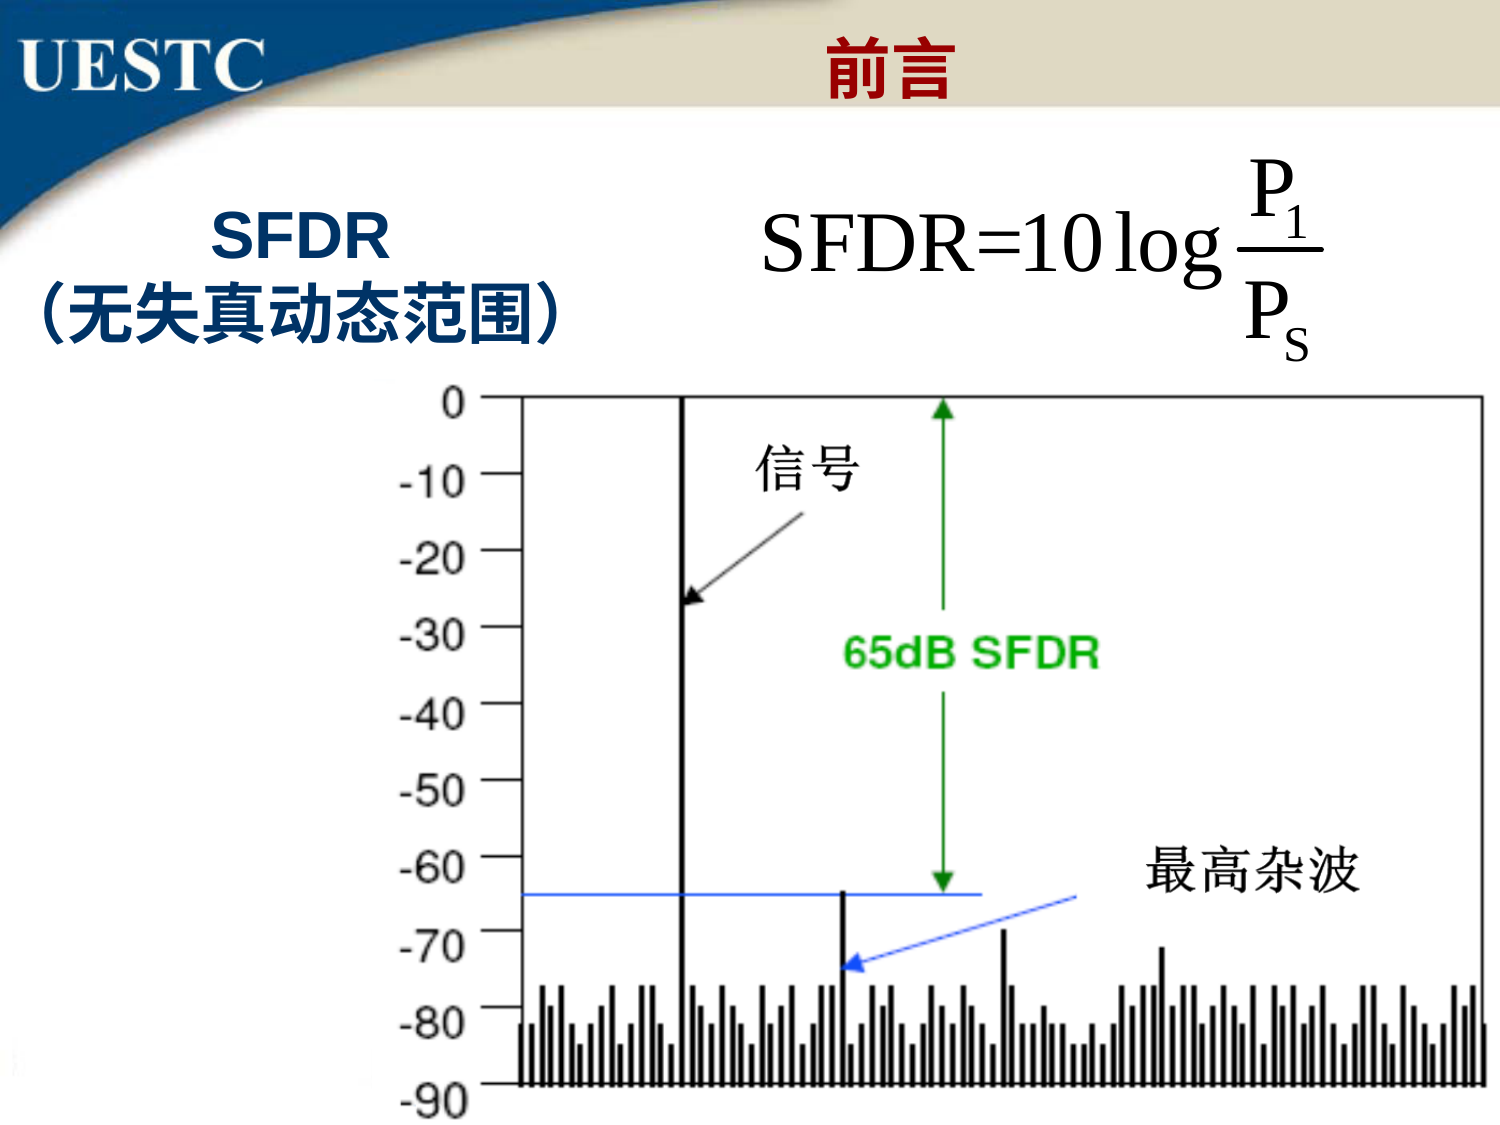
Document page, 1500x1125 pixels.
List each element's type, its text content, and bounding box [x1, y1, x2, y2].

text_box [750, 134, 1341, 380]
text_box SFDR （无失真动态范围） [0, 184, 621, 360]
picture [0, 0, 1500, 1125]
text_box 前言 [348, 2, 1436, 143]
